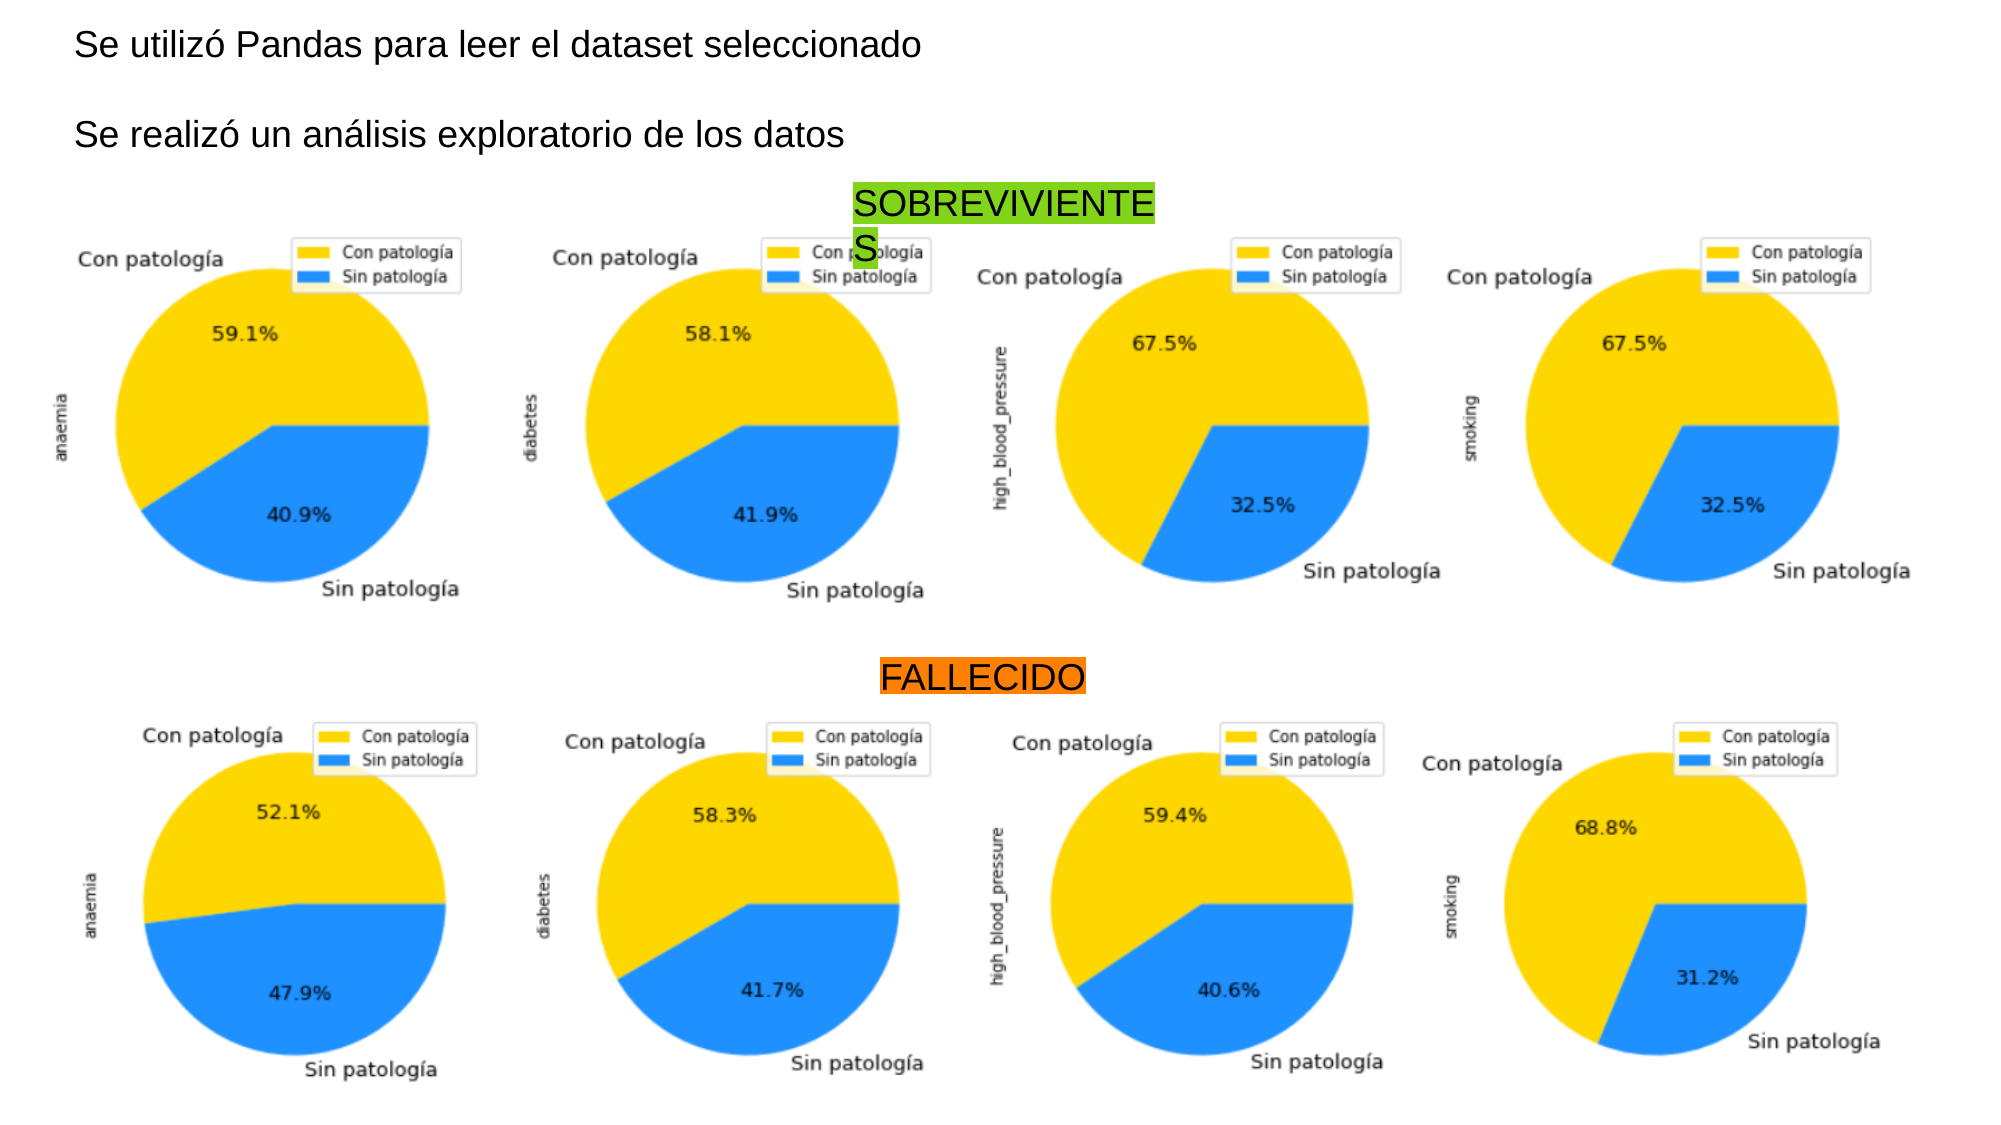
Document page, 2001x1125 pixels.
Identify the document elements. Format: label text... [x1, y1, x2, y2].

text_box SOBREVIVIENTES [838, 171, 1196, 215]
picture [23, 218, 1941, 661]
text_box FALLECIDOS [865, 672, 1126, 691]
text_box Se utilizó Pandas para leer el dataset seleccionado Se realizó un análisis exploratorio de los datos [58, 12, 1854, 154]
picture [46, 694, 1914, 1123]
